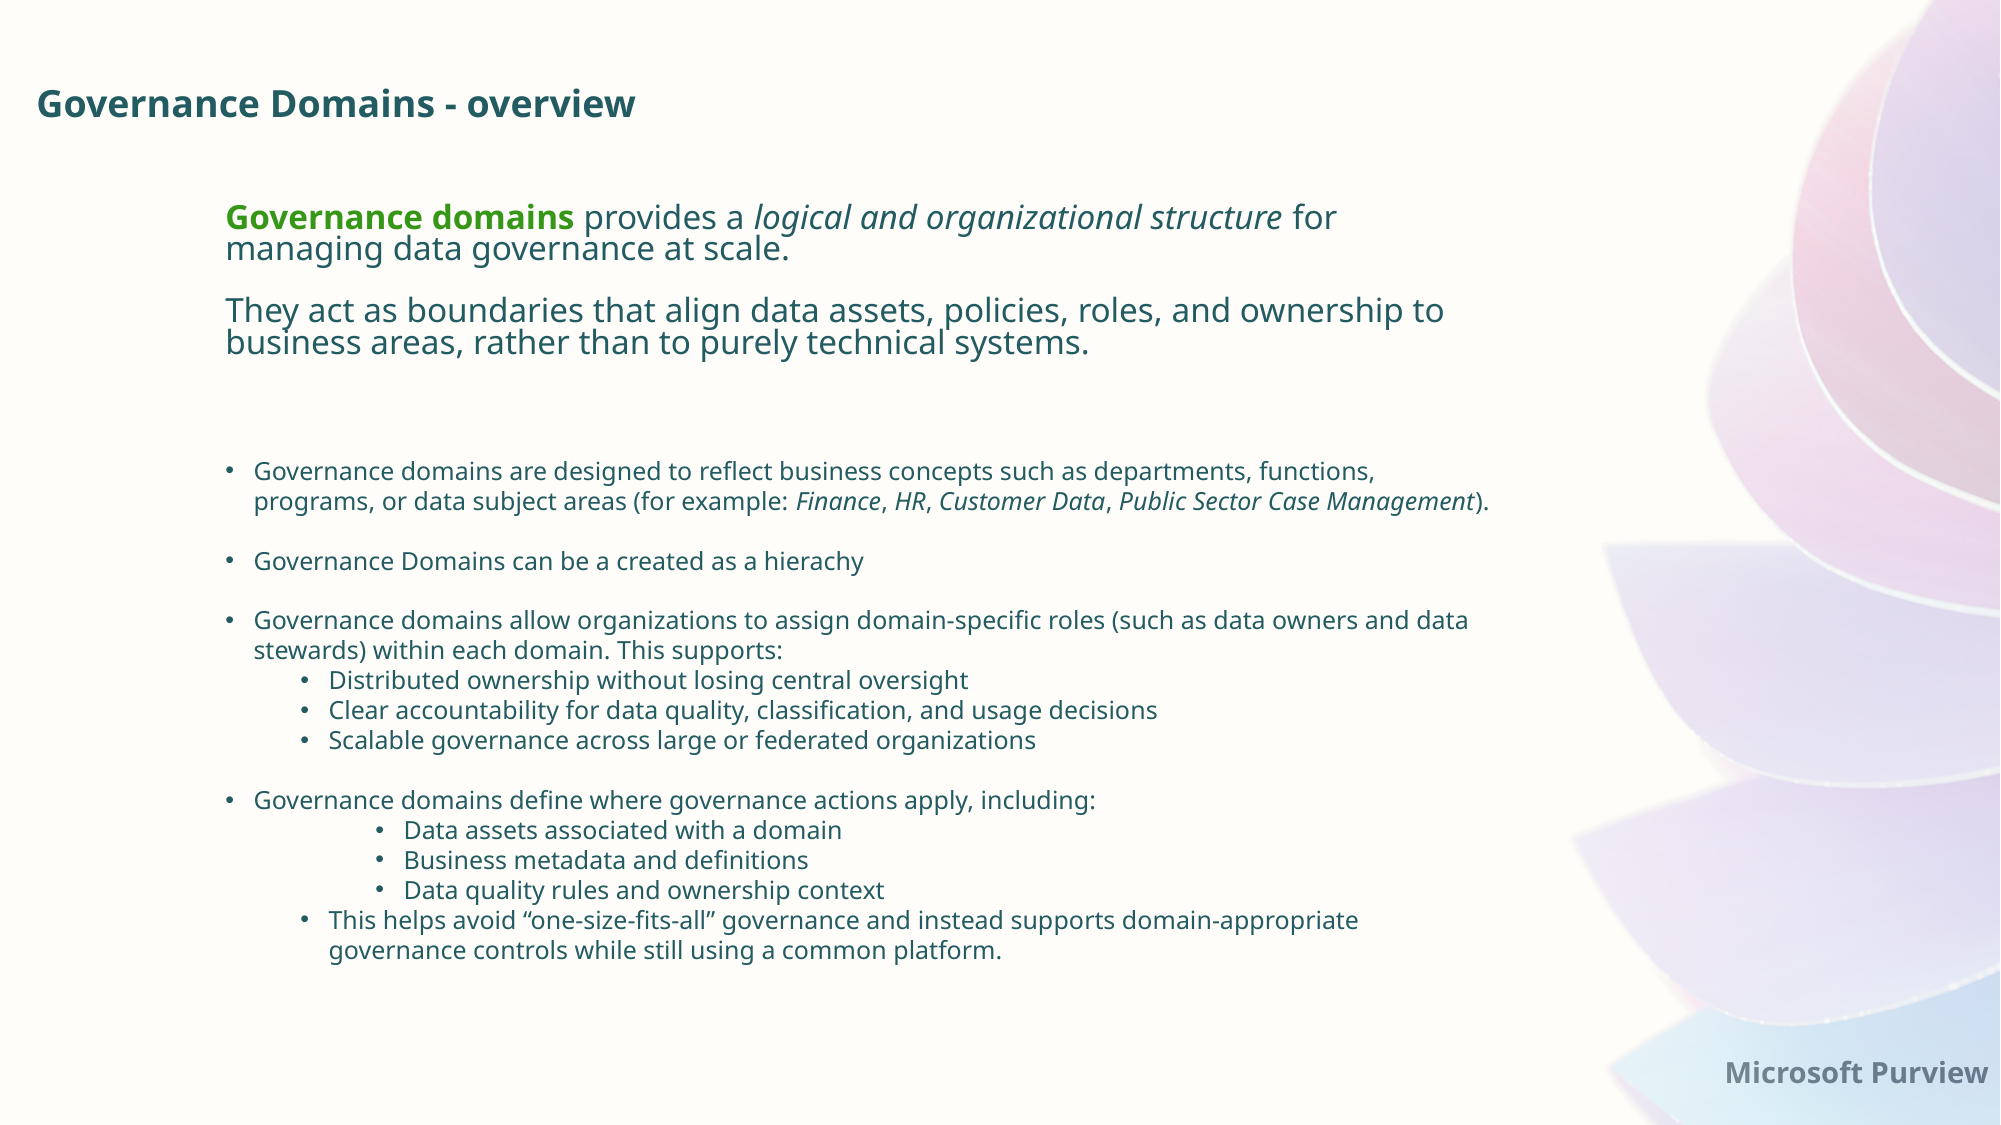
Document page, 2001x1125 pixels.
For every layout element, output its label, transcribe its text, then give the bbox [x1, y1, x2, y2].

text_box Governance Domains - overview [21, 72, 652, 133]
text_box Governance domains are designed to reflect business concepts such as departments, functions, programs, or data subject areas (for example: Finance, HR, Customer Data, Public Sector Case Management). Governance Domains can be a created as a hierachy Governance domains allow organizations to assign domain‑specific roles (such as data owners and data stewards) within each domain. This supports: Distributed ownership without losing central oversight Clear accountability for data quality, classification, and usage decisions Scalable governance across large or federated organizations Governance domains define where governance actions apply, including: Data assets associated with a domain Business metadata and definitions Data quality rules and ownership context This helps avoid “one‑size‑fits‑all” governance and instead supports domain‑appropriate governance controls while still using a common platform. [210, 447, 1517, 1002]
text_box Governance domains provides a logical and organizational structure for managing data governance at scale. They act as boundaries that align data assets, policies, roles, and ownership to business areas, rather than to purely technical systems. [210, 197, 1500, 369]
